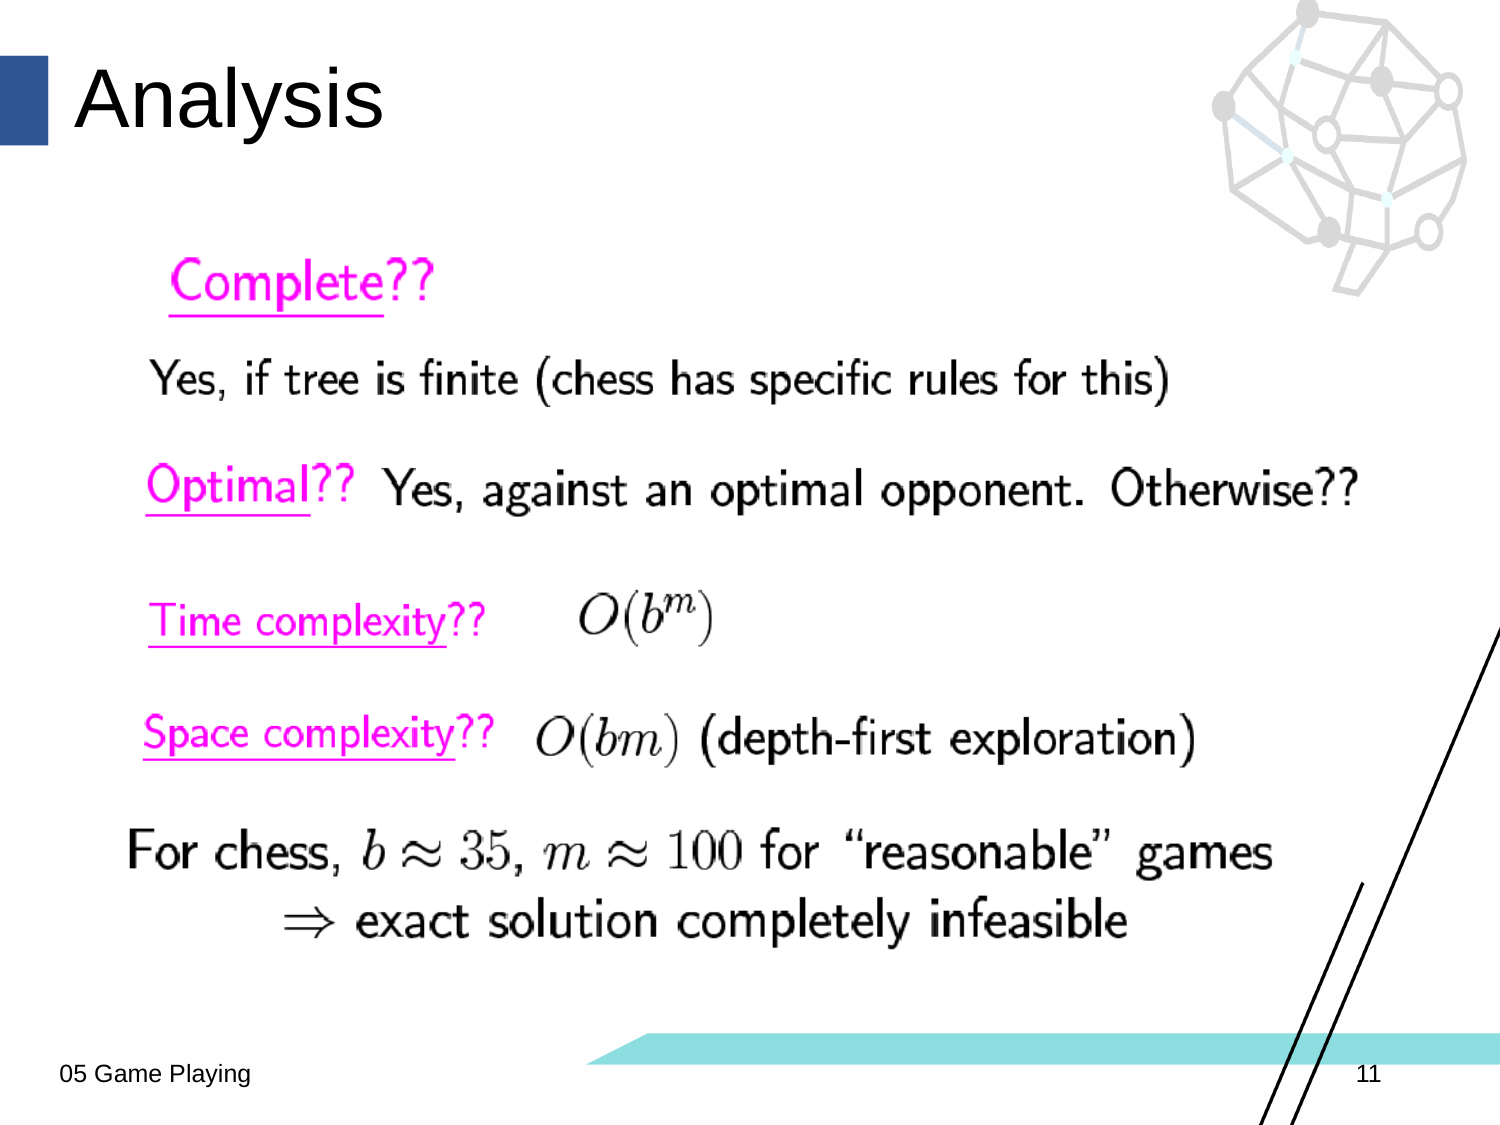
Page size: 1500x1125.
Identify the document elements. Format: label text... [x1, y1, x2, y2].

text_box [136, 340, 1187, 418]
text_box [123, 699, 499, 771]
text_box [523, 699, 1212, 779]
slide_number 11 [1059, 1042, 1397, 1103]
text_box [136, 586, 499, 665]
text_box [148, 236, 449, 332]
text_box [561, 574, 737, 656]
footer 05 Game Playing [44, 1042, 609, 1103]
title Analysis [59, 54, 1157, 146]
picture [0, 0, 1500, 1125]
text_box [374, 449, 1375, 527]
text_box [111, 811, 1287, 952]
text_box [123, 449, 374, 527]
